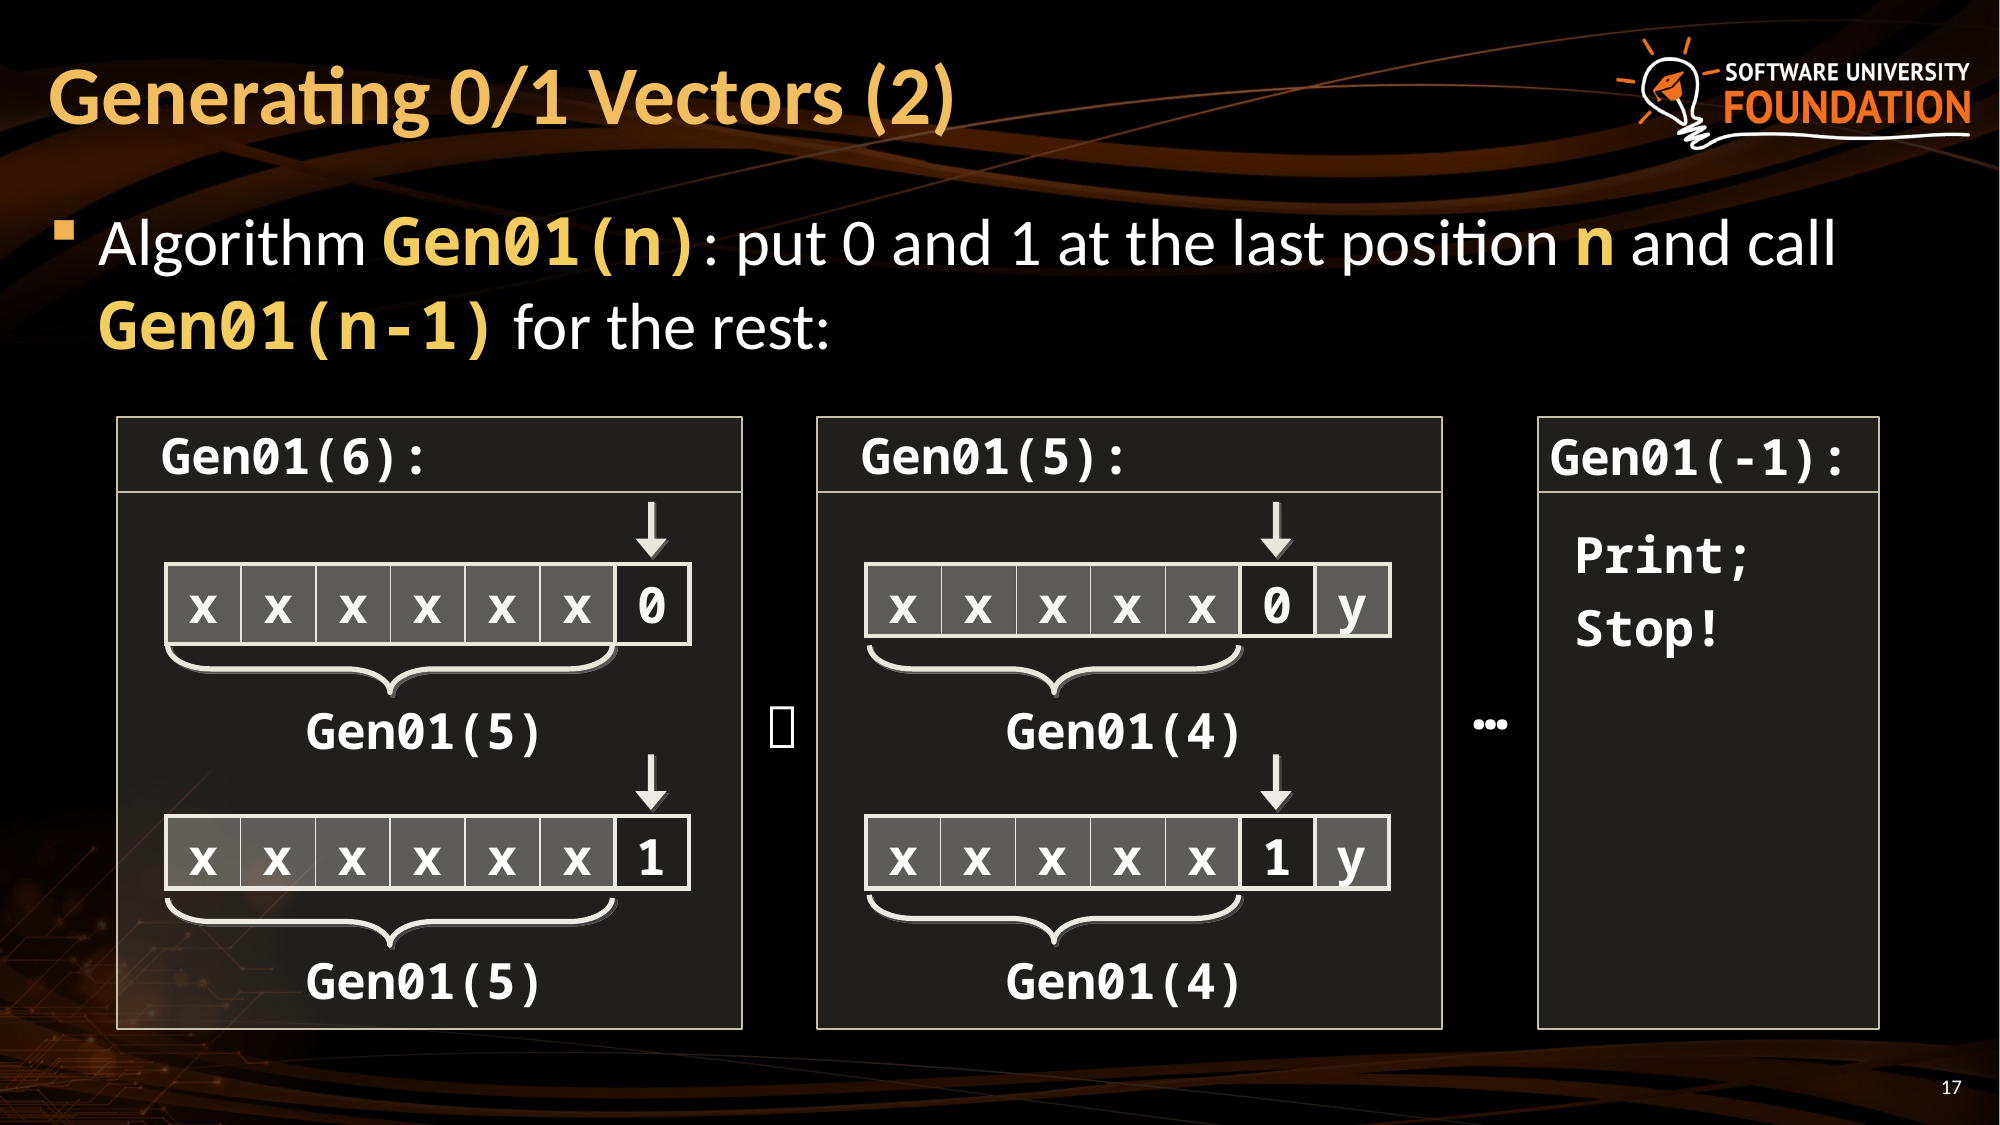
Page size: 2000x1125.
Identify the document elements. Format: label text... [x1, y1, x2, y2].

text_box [1538, 416, 1880, 1030]
text_box … [1452, 675, 1530, 749]
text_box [116, 416, 742, 1030]
title Generating 0/1 Vectors (2) [30, 6, 1602, 189]
picture [0, 0, 2000, 1125]
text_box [816, 416, 1442, 1030]
list Algorithm Gen01(n): put 0 and 1 at the last position n and call Gen01(n-1) for the rest: [31, 188, 1968, 1103]
text_box  [743, 694, 816, 768]
